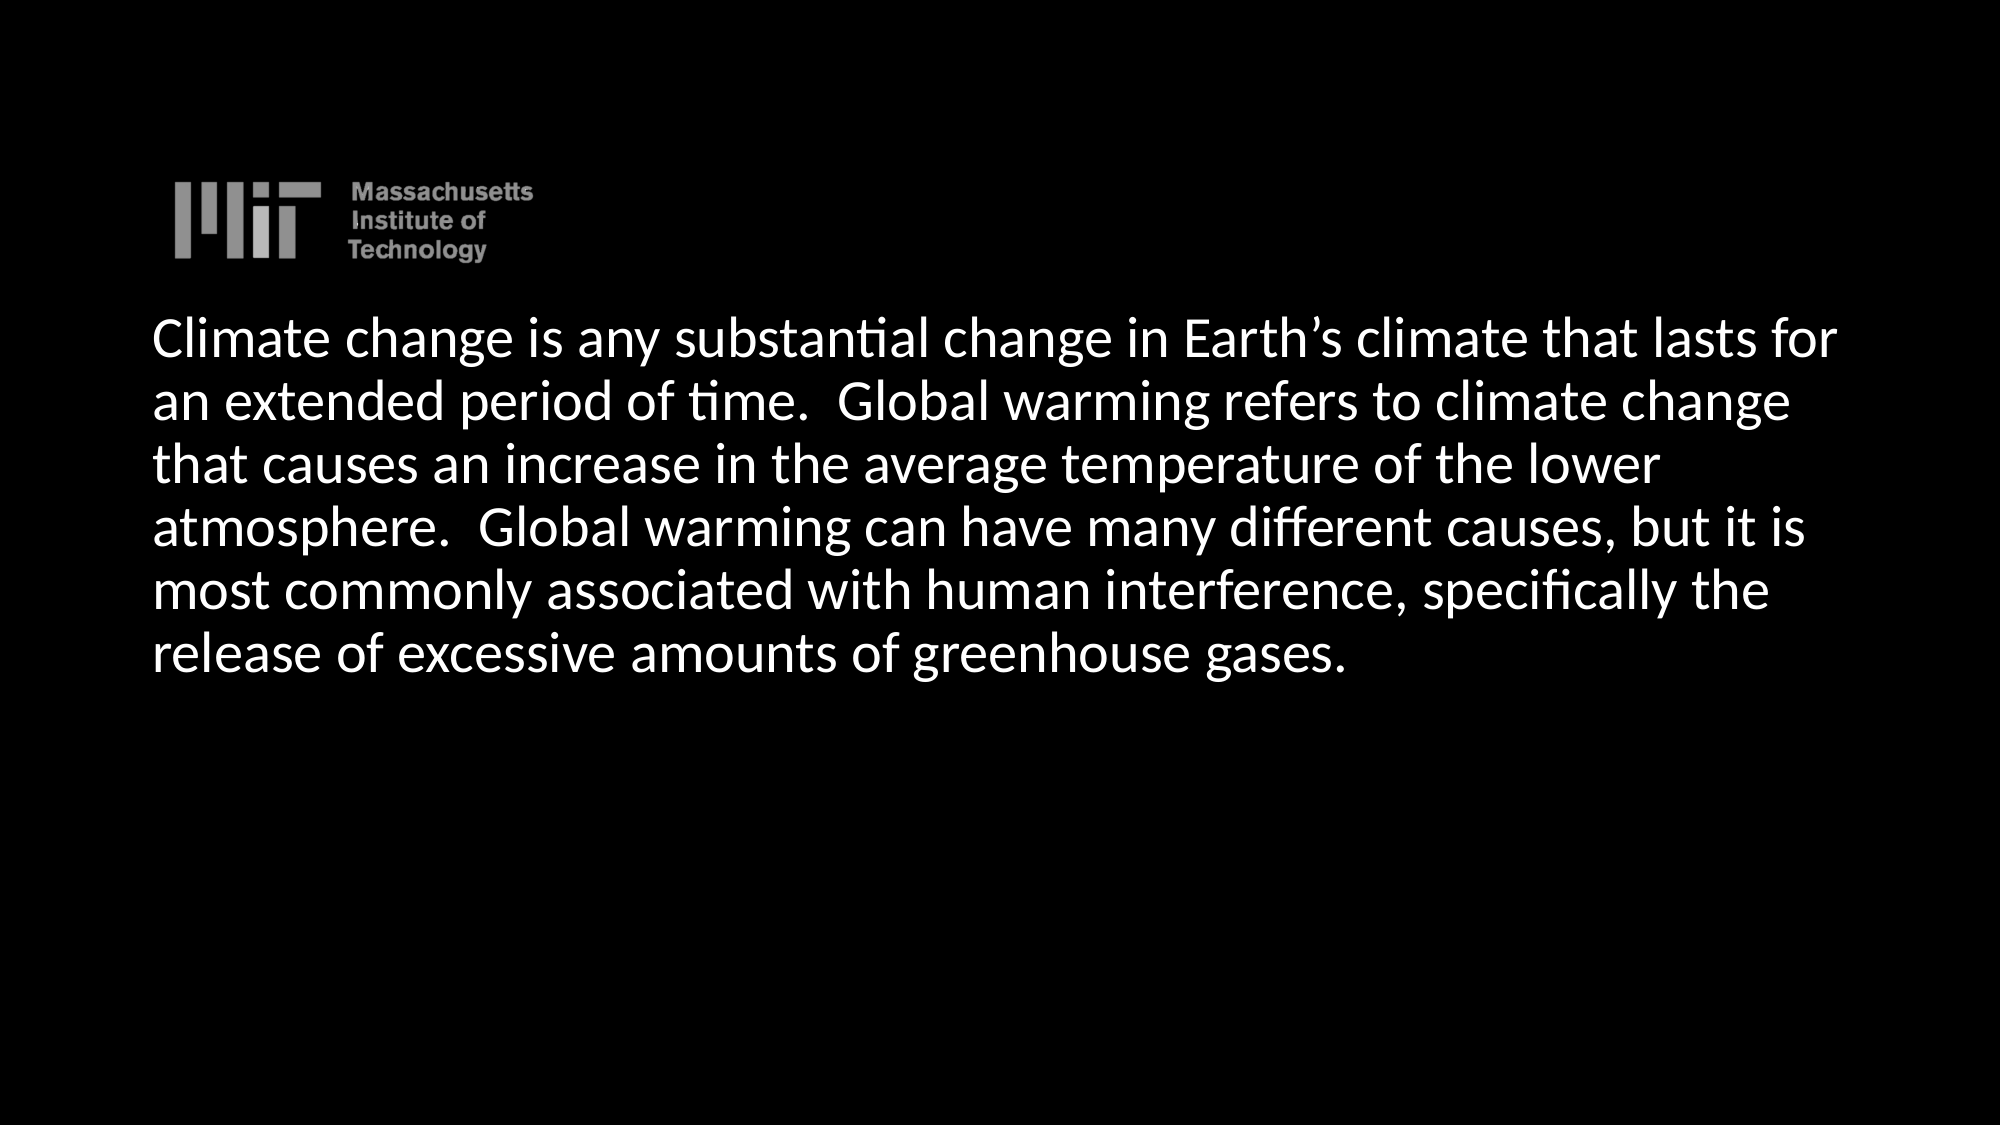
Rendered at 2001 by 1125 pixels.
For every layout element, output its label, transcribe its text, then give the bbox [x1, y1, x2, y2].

list Climate change is any substantial change in Earth’s climate that lasts for an extended period of time. Global warming refers to climate change that causes an increase in the average temperature of the lower atmosphere. Global warming can have many different causes, but it is most commonly associated with human interference, specifically the release of excessive amounts of greenhouse gases. [137, 299, 1863, 1014]
picture [153, 162, 554, 286]
